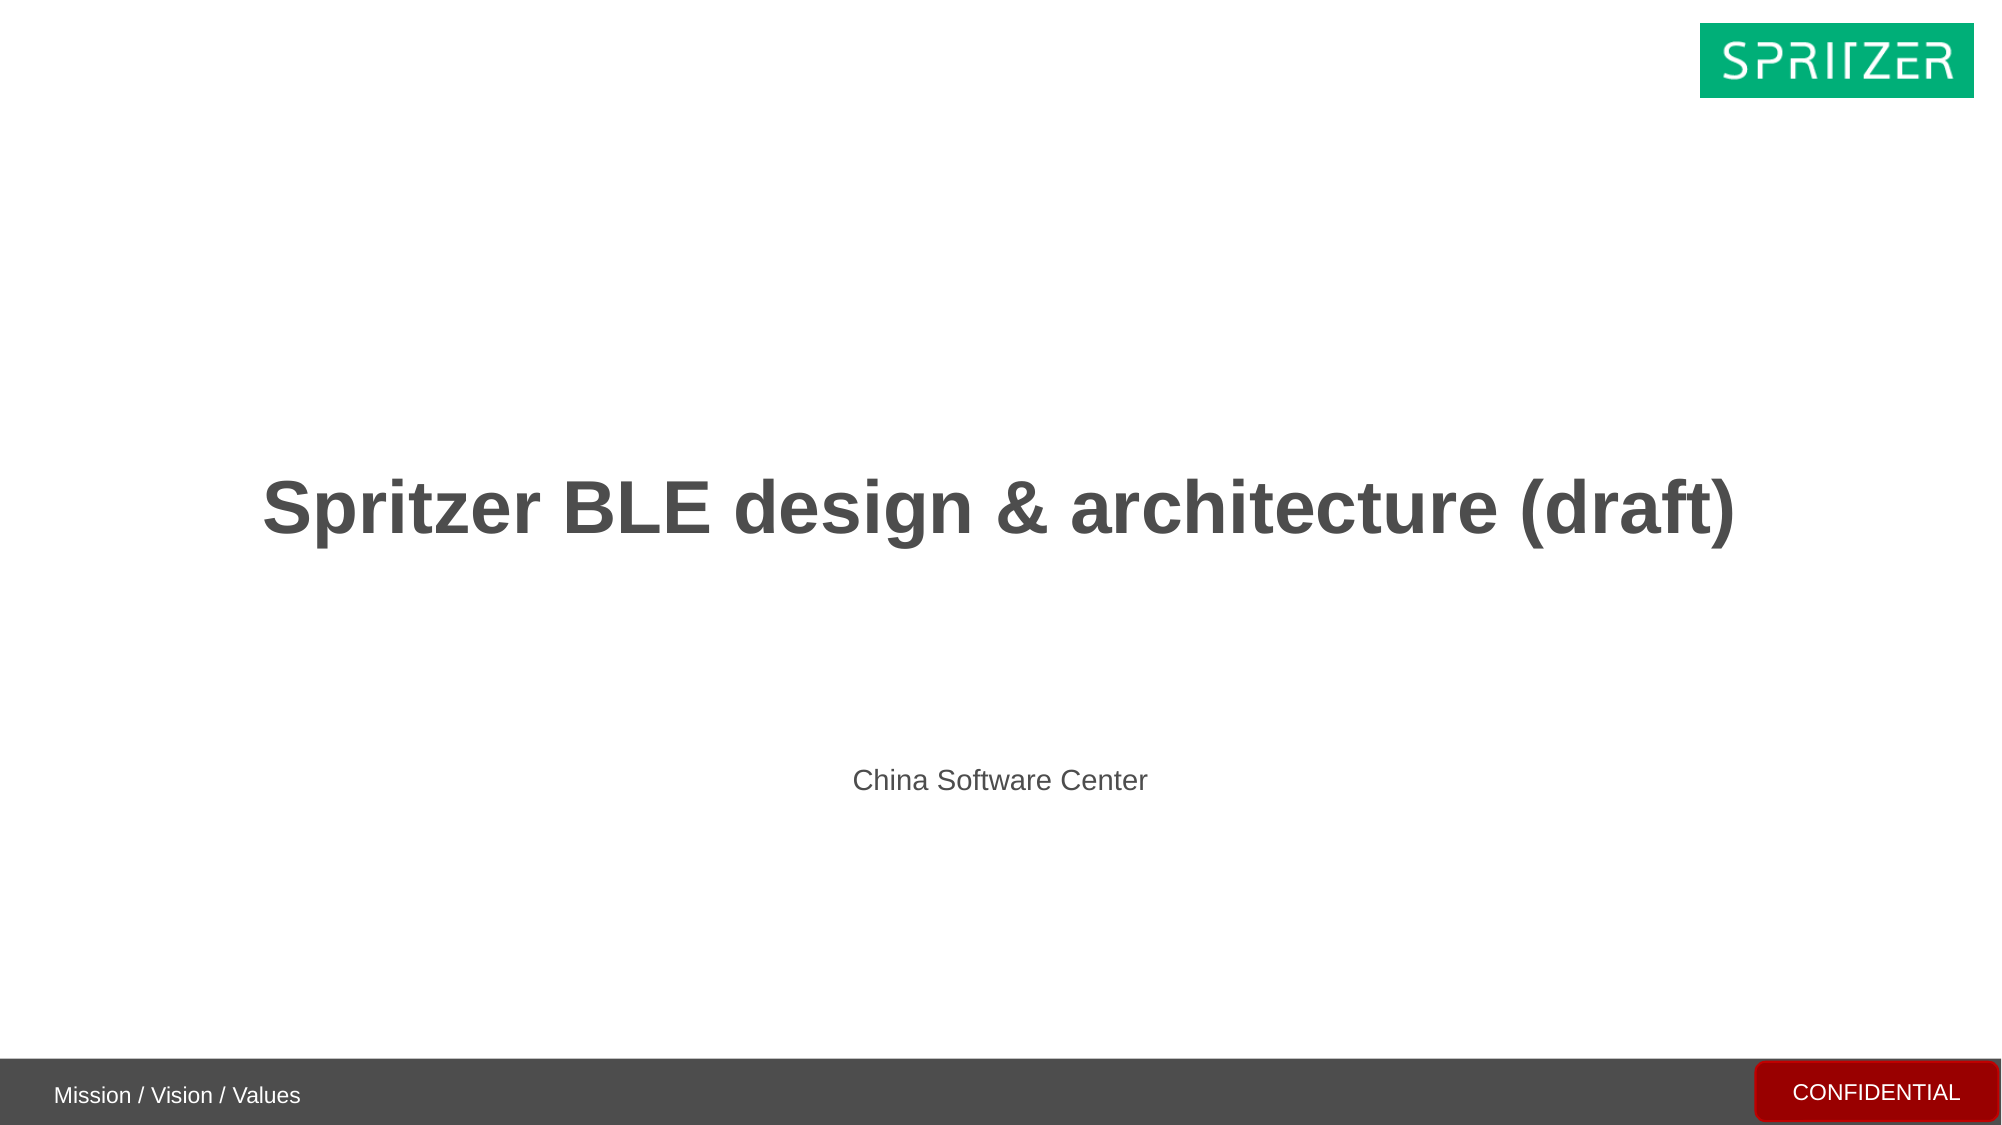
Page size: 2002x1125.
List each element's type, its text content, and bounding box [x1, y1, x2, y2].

text_box China Software Center [55, 743, 1946, 814]
text_box Spritzer BLE design & architecture (draft) [55, 363, 1946, 643]
picture [1700, 23, 1974, 98]
